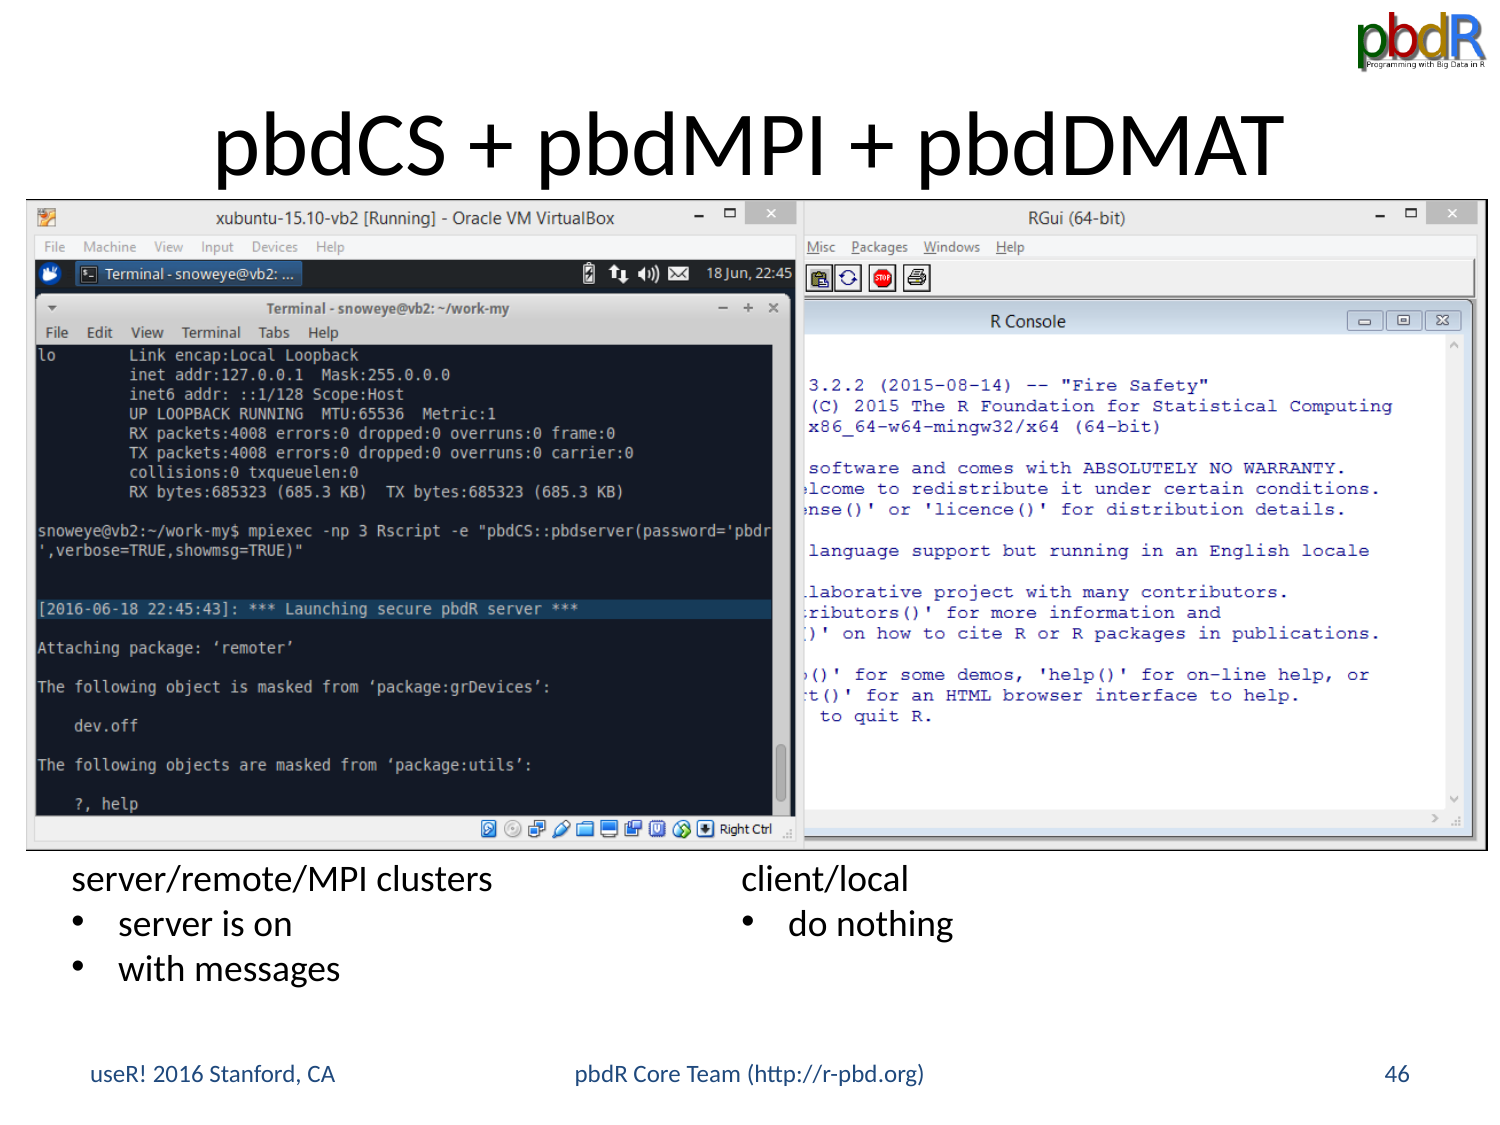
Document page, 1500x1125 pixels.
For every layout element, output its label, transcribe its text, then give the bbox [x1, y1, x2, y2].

picture [26, 199, 1488, 851]
picture [1358, 12, 1488, 73]
text_box server/remote/MPI clusters server is on with messages [56, 859, 509, 1041]
text_box client/local do nothing [726, 859, 969, 996]
slide_number useR! 2016 Stanford, CA [75, 1042, 425, 1103]
slide_number 46 [1074, 1042, 1425, 1103]
title pbdCS + pbdMPI + pbdDMAT [75, 45, 1425, 198]
footer pbdR Core Team (http://r-pbd.org) [512, 1042, 988, 1103]
